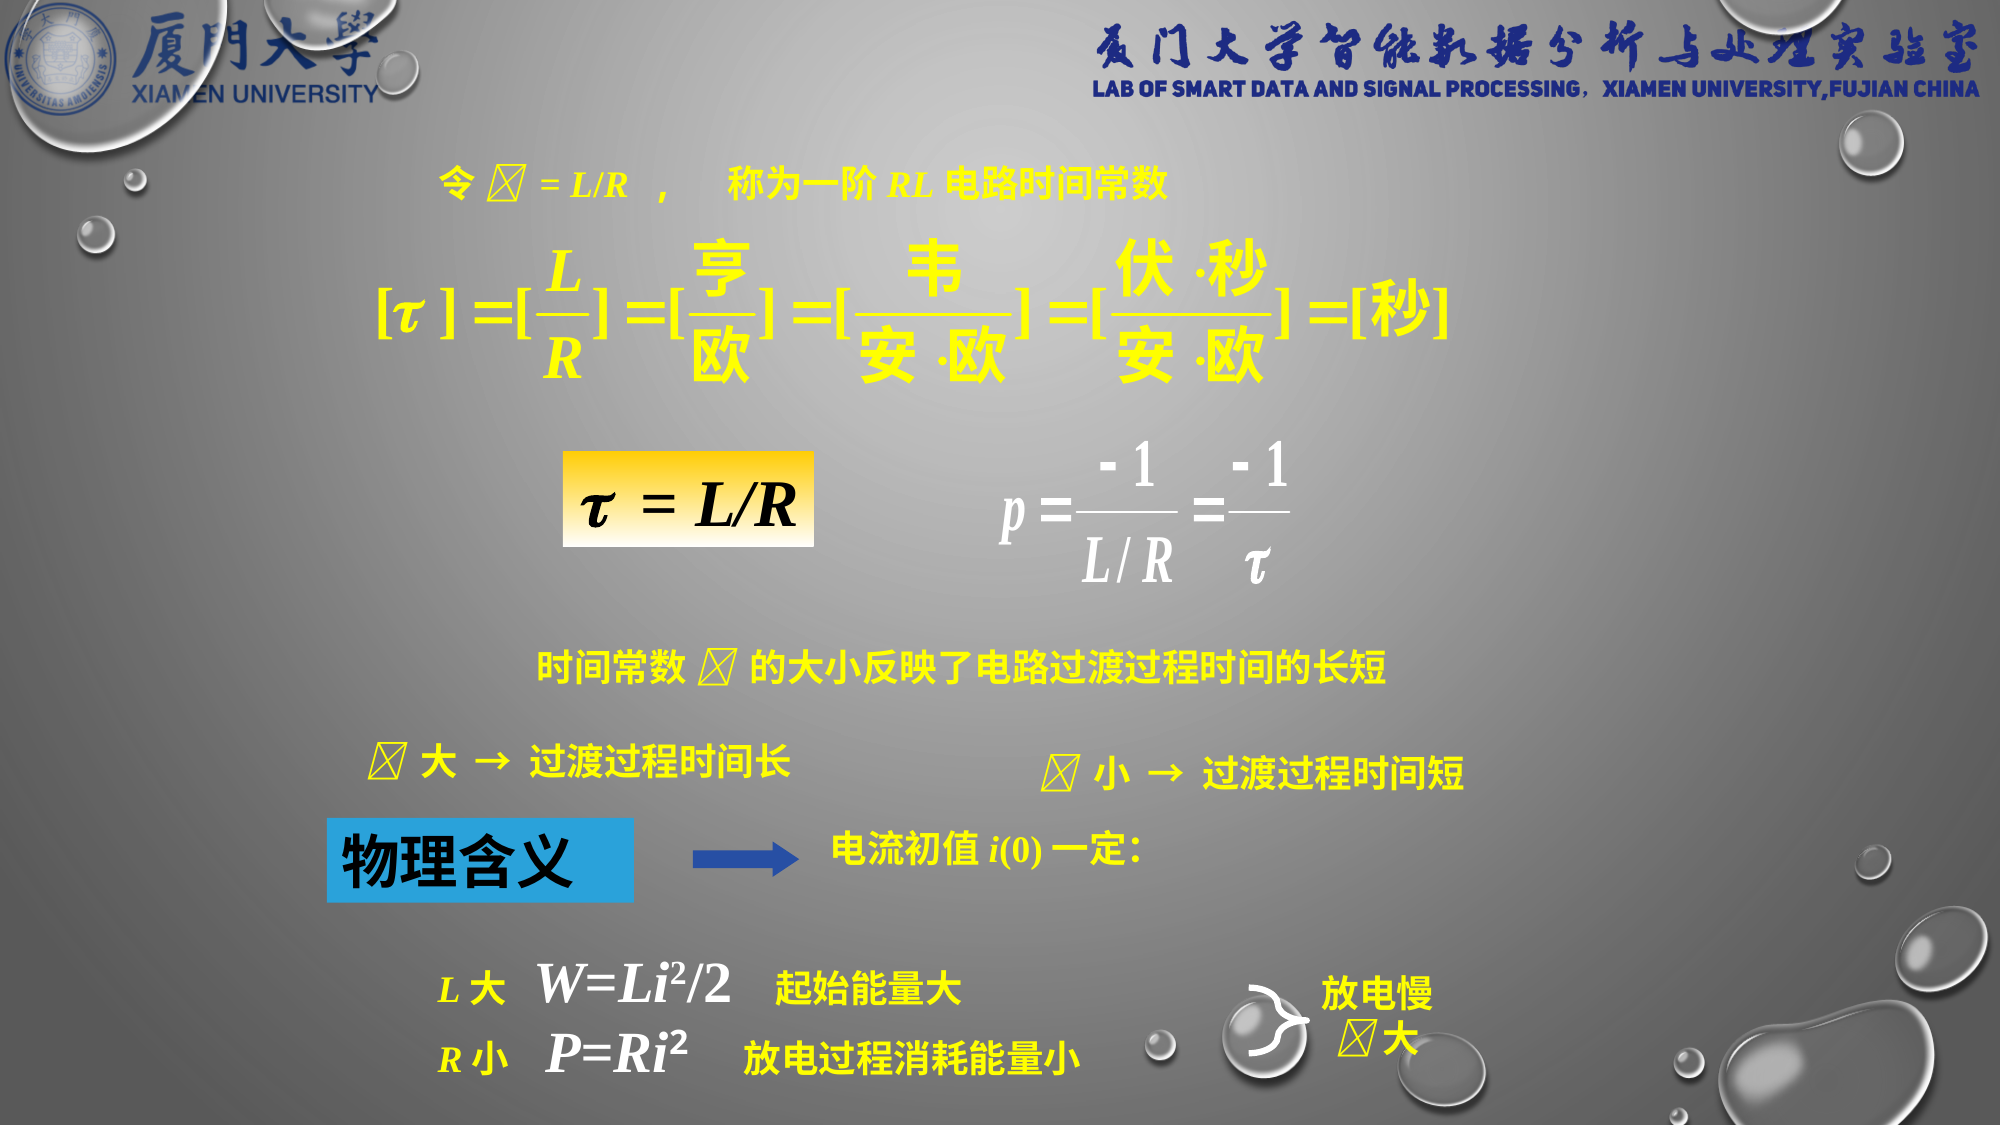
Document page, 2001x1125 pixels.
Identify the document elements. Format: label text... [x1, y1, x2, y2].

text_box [1248, 961, 1450, 1069]
text_box  小 → 过渡过程时间短 [1023, 742, 1626, 803]
text_box 时间常数  的大小反映了电路过渡过程时间的长短 [521, 636, 1402, 697]
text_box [369, 226, 1454, 396]
text_box 电流初值i(0)一定： [814, 818, 1180, 878]
text_box L大 W=Li2/2 起始能量大 R小 P=Ri2 放电过程消耗能量小 [423, 936, 1096, 1092]
text_box [692, 841, 800, 877]
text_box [988, 415, 1296, 595]
text_box  = L/R [562, 451, 814, 547]
picture [0, 0, 2000, 1125]
text_box 物理含义 [326, 817, 634, 903]
text_box  大 → 过渡过程时间长 [350, 730, 965, 791]
text_box 令  = L/R , 称为一阶RL电路时间常数 [423, 152, 1184, 213]
